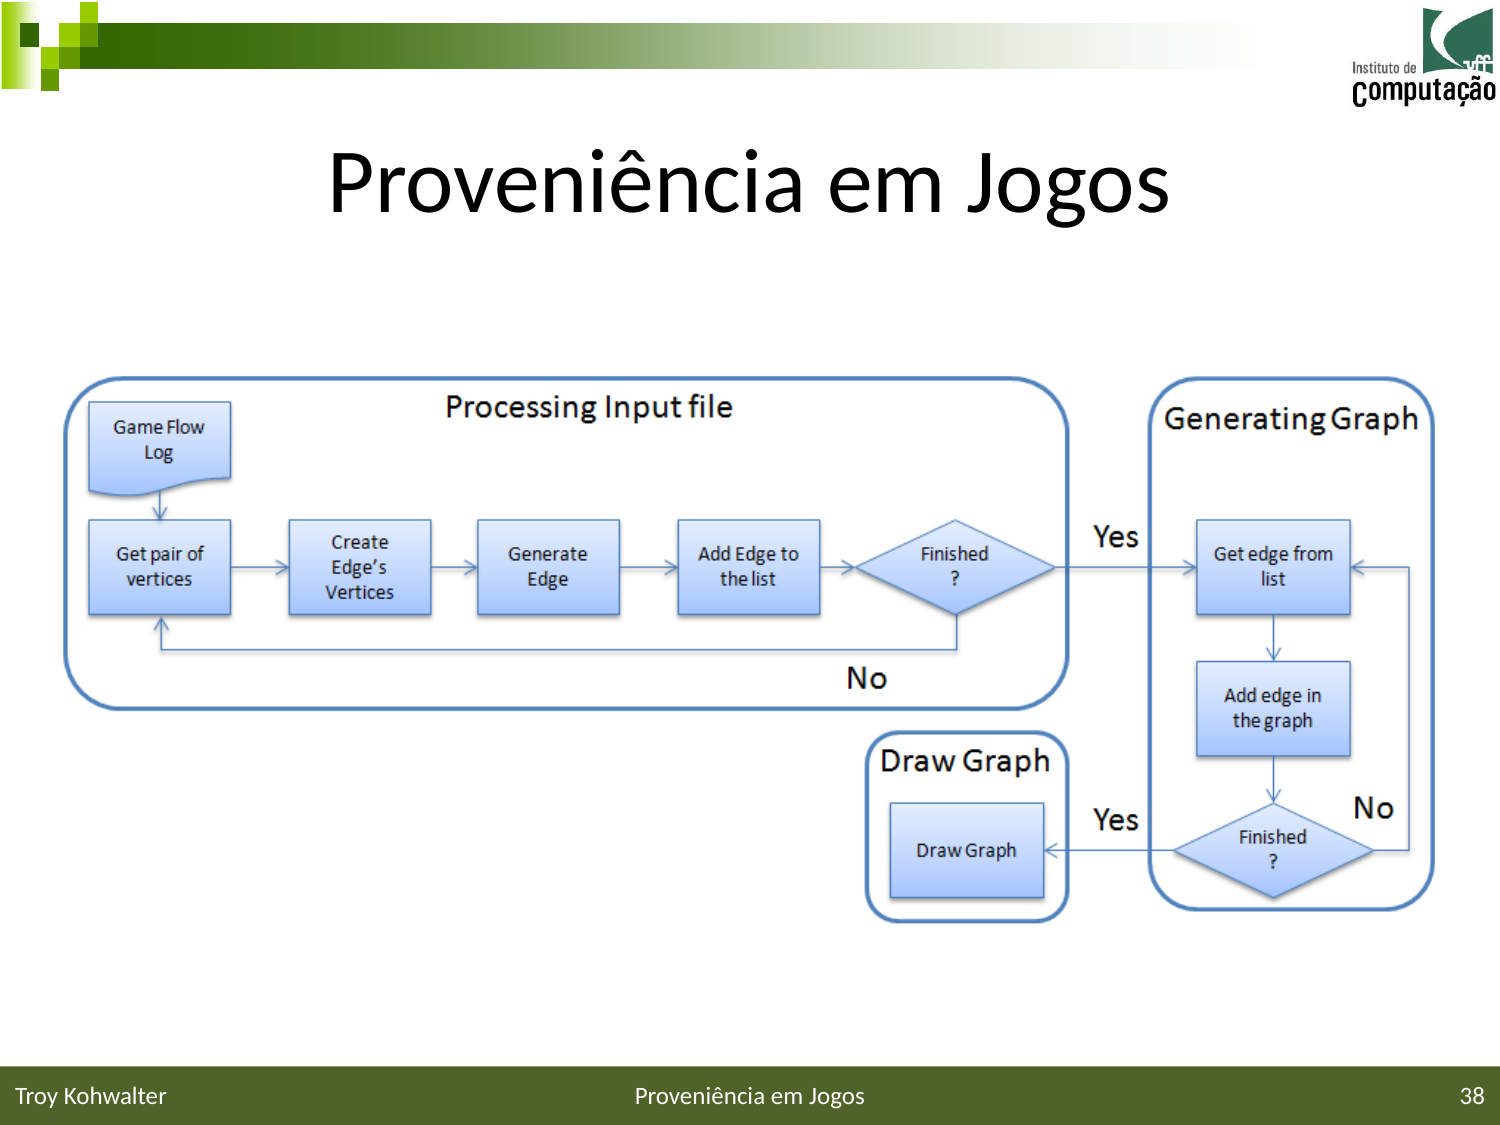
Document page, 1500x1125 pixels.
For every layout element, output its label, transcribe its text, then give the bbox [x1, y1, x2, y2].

picture [62, 372, 1438, 926]
slide_number 38 [1149, 1065, 1500, 1125]
slide_number Troy Kohwalter [0, 1065, 350, 1125]
title Proveniência em Jogos [75, 82, 1425, 270]
footer Proveniência em Jogos [512, 1065, 988, 1125]
